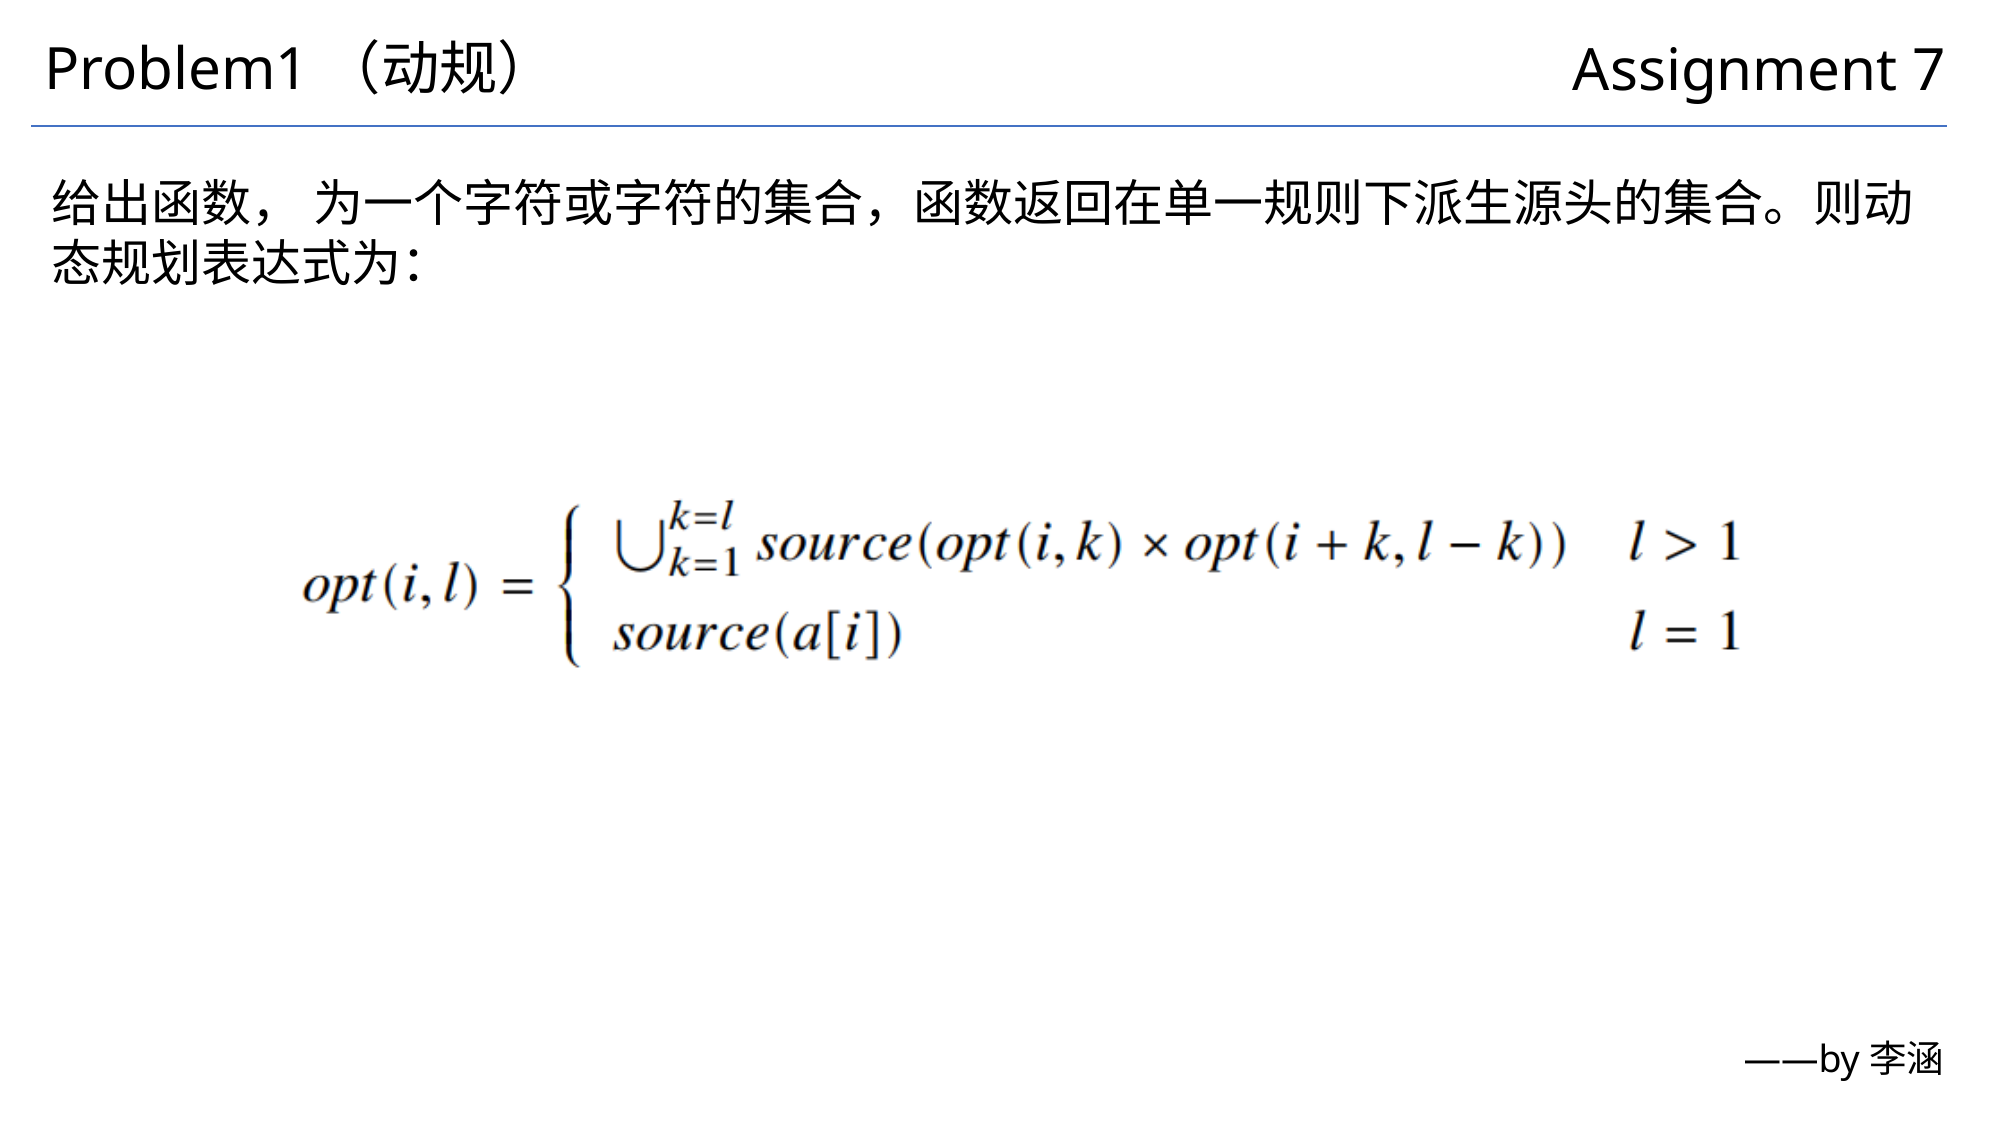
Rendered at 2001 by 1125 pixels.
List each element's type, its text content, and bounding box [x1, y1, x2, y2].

text_box Problem1（动规） [29, 23, 571, 109]
text_box Assignment 7 [1558, 24, 1961, 109]
text_box ——by李涵 [1728, 1027, 1959, 1088]
picture [255, 438, 1831, 709]
